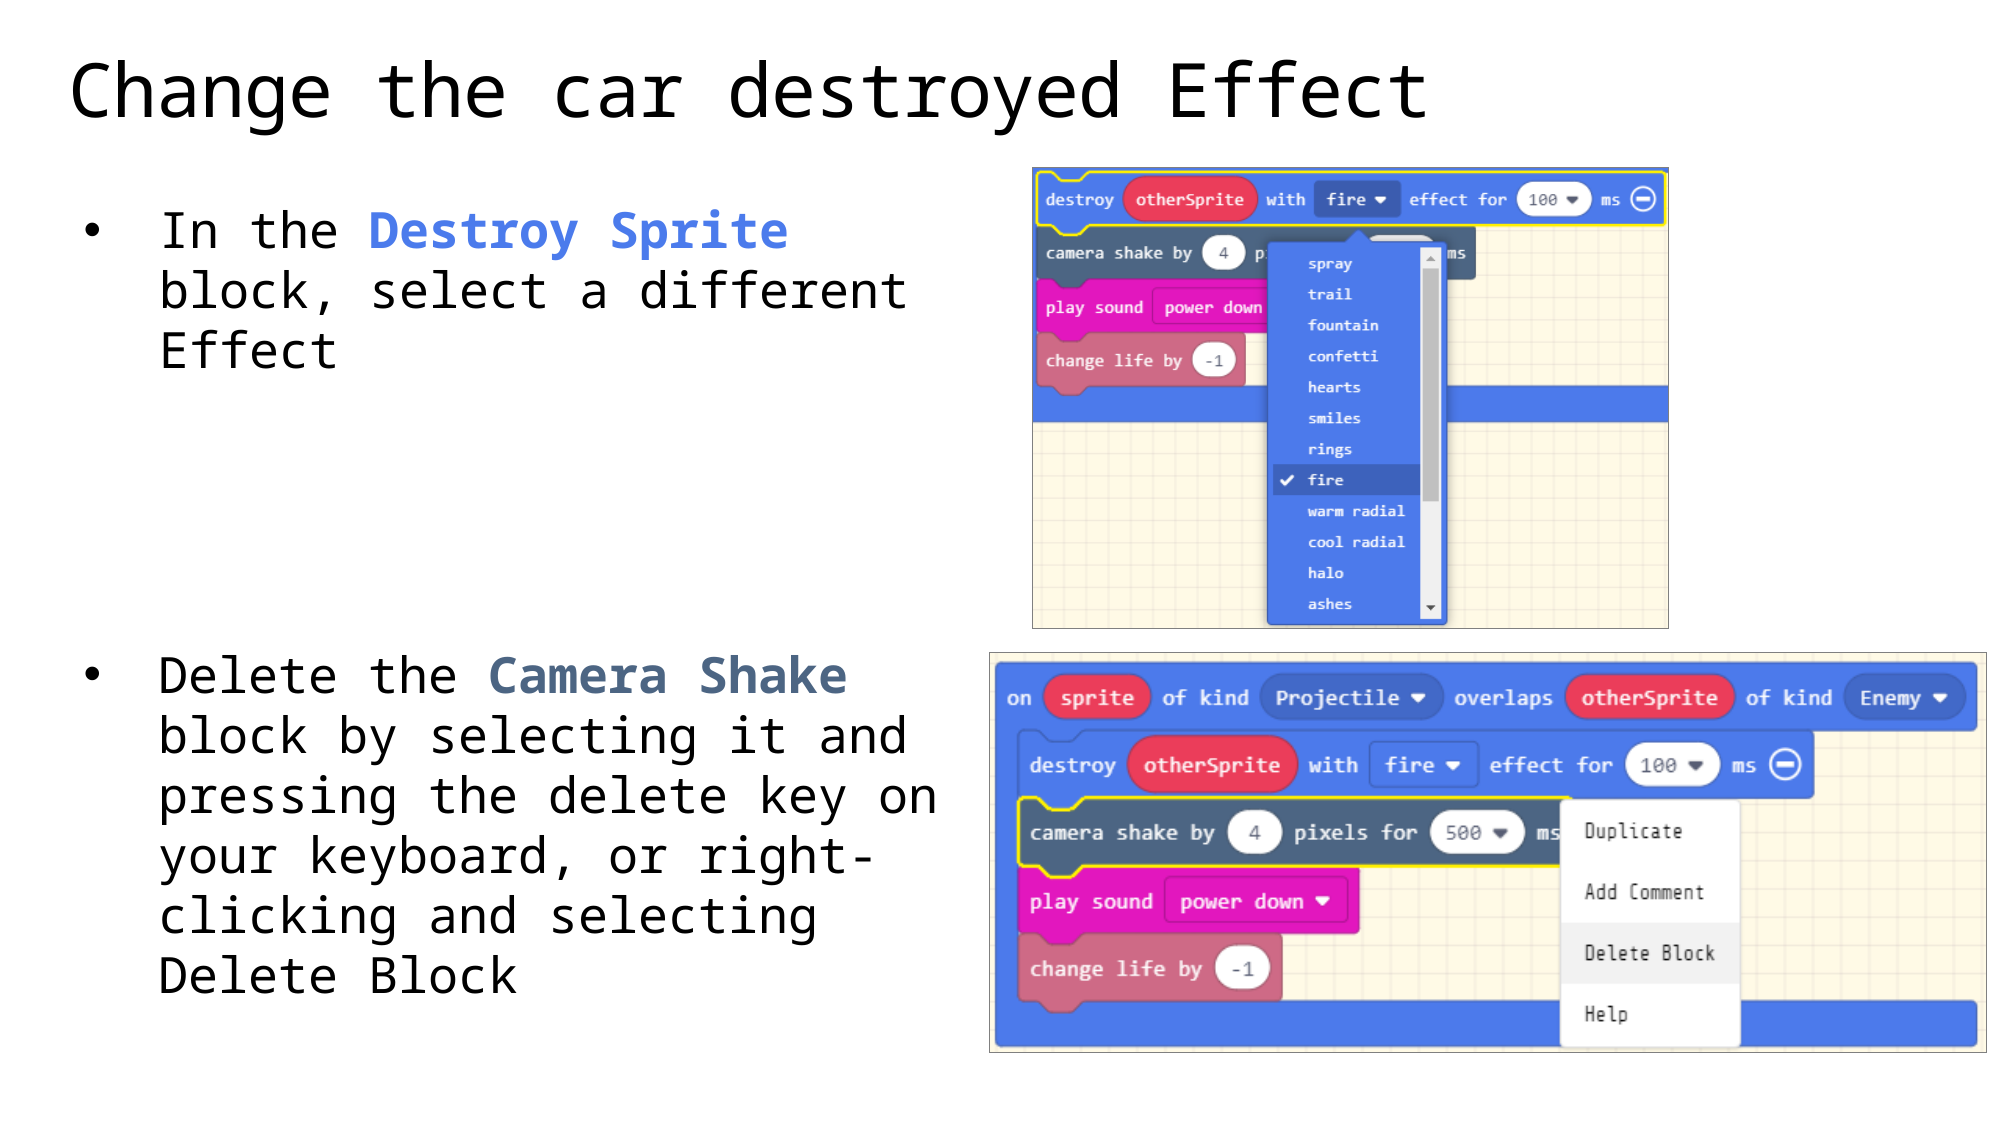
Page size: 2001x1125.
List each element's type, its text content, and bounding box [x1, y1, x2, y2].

picture [1031, 167, 1669, 630]
text_box In the Destroy Sprite block, select a different Effect [68, 191, 1014, 398]
title Change the car destroyed Effect [68, 42, 1932, 143]
text_box Delete the Camera Shake block by selecting it and pressing the delete key on your keyboard, or right-clicking and selecting Delete Block [68, 636, 990, 1014]
picture [989, 652, 1987, 1053]
